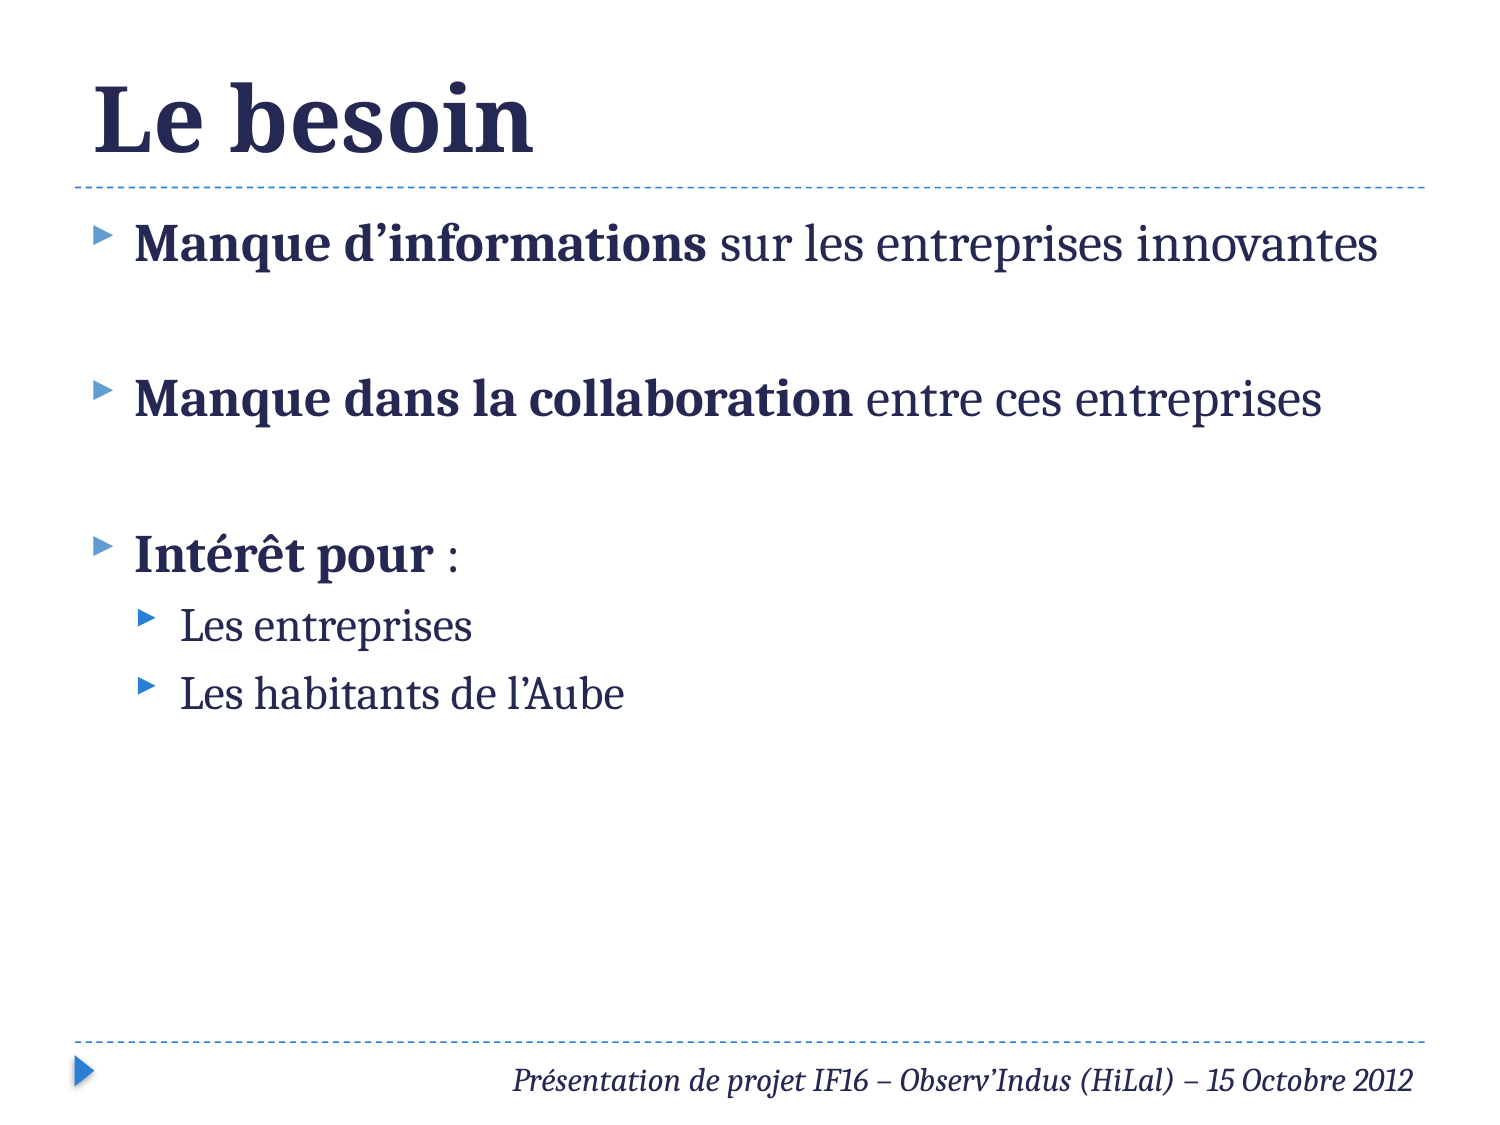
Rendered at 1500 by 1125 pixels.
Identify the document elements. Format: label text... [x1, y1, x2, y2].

text_box Présentation de projet IF16 – Observ’Indus (HiLal) – 15 Octobre 2012 [78, 1046, 1429, 1106]
list Manque d’informations sur les entreprises innovantes Manque dans la collaboration entre ces entreprises Intérêt pour : Les entreprises Les habitants de l’Aube [75, 200, 1425, 1010]
title Le besoin [78, 42, 1429, 179]
